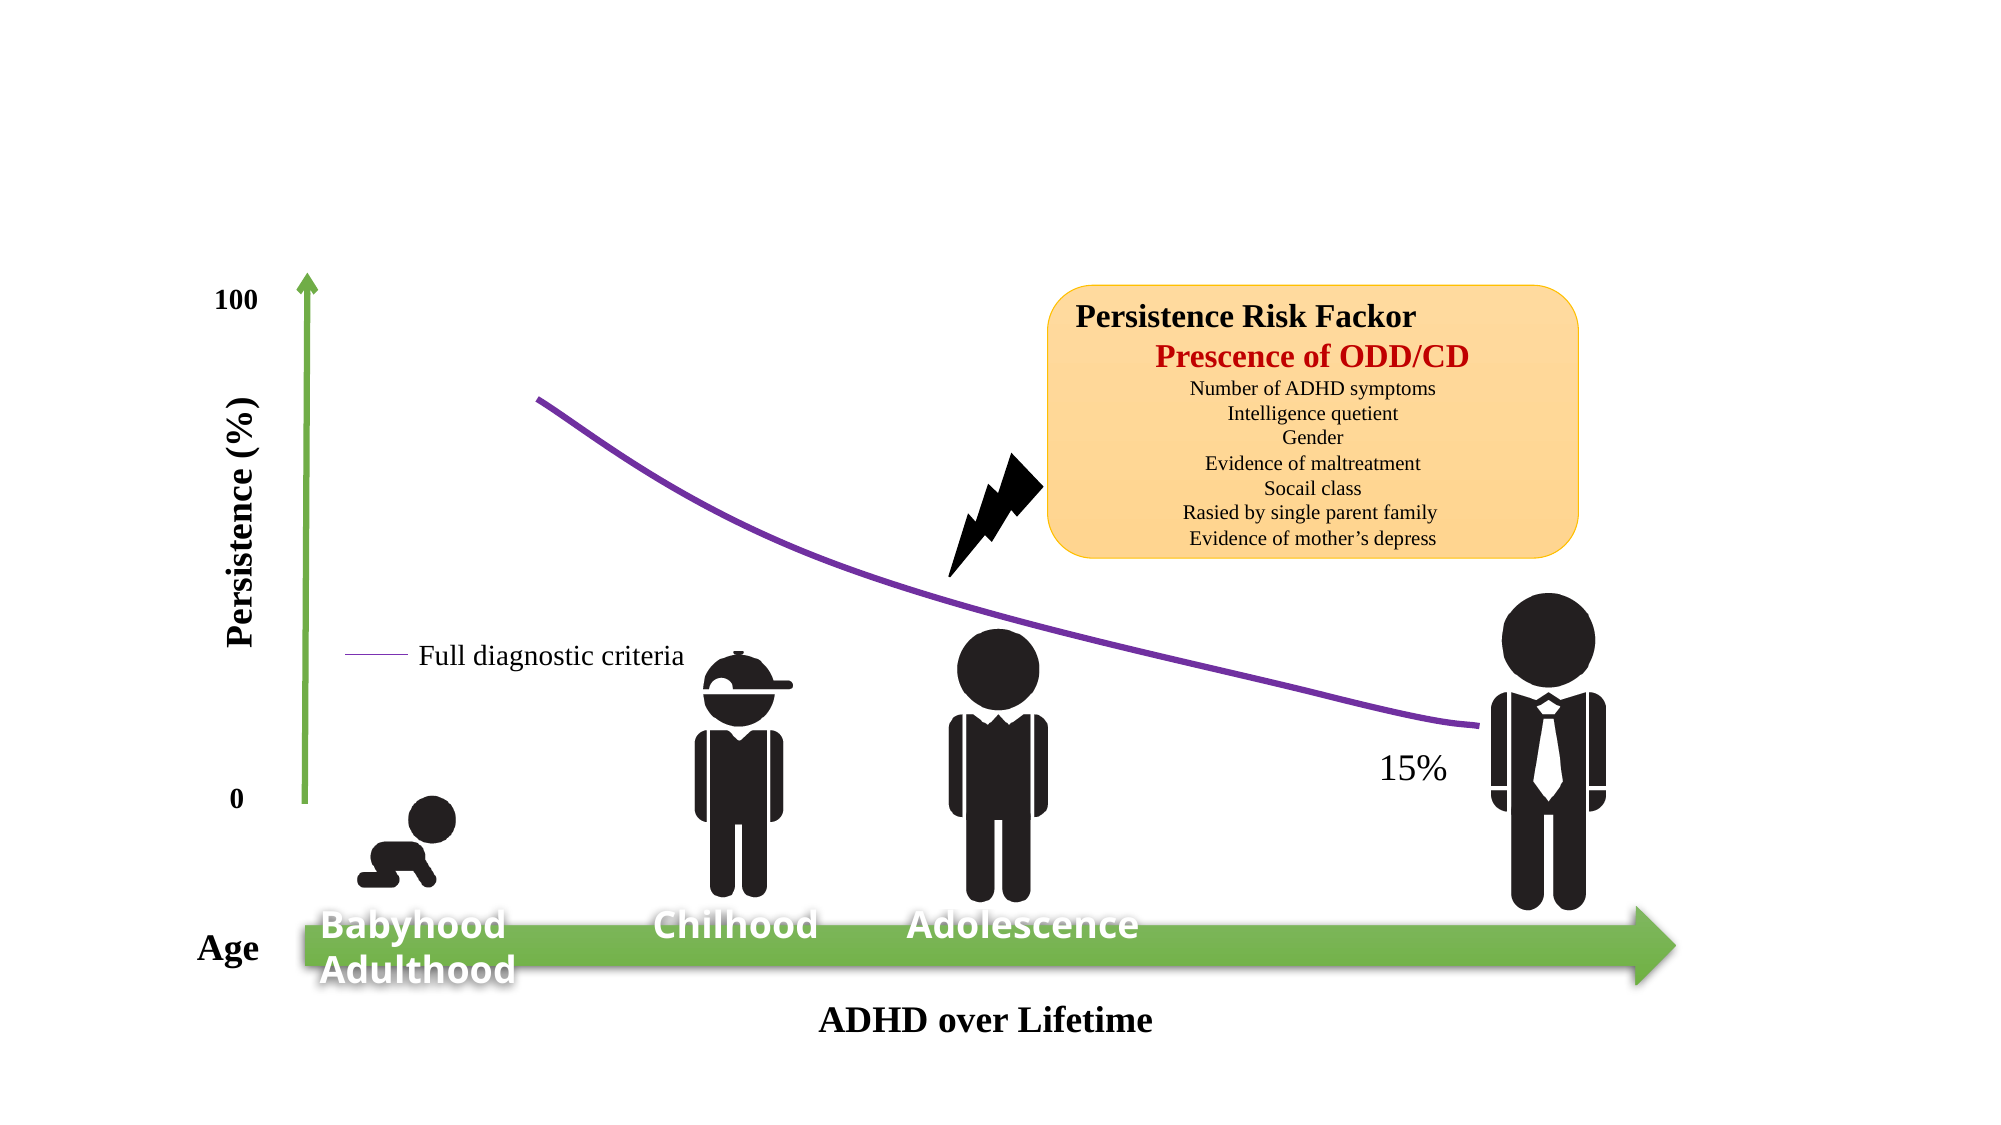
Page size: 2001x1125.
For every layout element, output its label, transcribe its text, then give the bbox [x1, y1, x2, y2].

text_box Persistence (%) [206, 362, 267, 664]
text_box 15% [1364, 735, 1478, 795]
picture [933, 621, 1067, 909]
text_box ADHD over Lifetime [803, 987, 1214, 1048]
text_box [536, 398, 1478, 727]
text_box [304, 272, 308, 804]
text_box 100 [199, 272, 304, 323]
text_box 0 [184, 771, 290, 822]
picture [673, 651, 795, 904]
text_box Babyhood Chilhood Adolescence Adulthood [304, 905, 1676, 986]
picture [1478, 591, 1623, 919]
picture [344, 788, 495, 919]
text_box Age [151, 915, 305, 975]
text_box Persistence Risk Fackor Prescence of ODD/CD Number of ADHD symptoms Intelligence quetient Gender Evidence of maltreatment Socail class Rasied by single parent family Evidence of mother’s depress [1047, 284, 1579, 559]
text_box Full diagnostic criteria [403, 629, 715, 679]
text_box [948, 452, 1044, 578]
